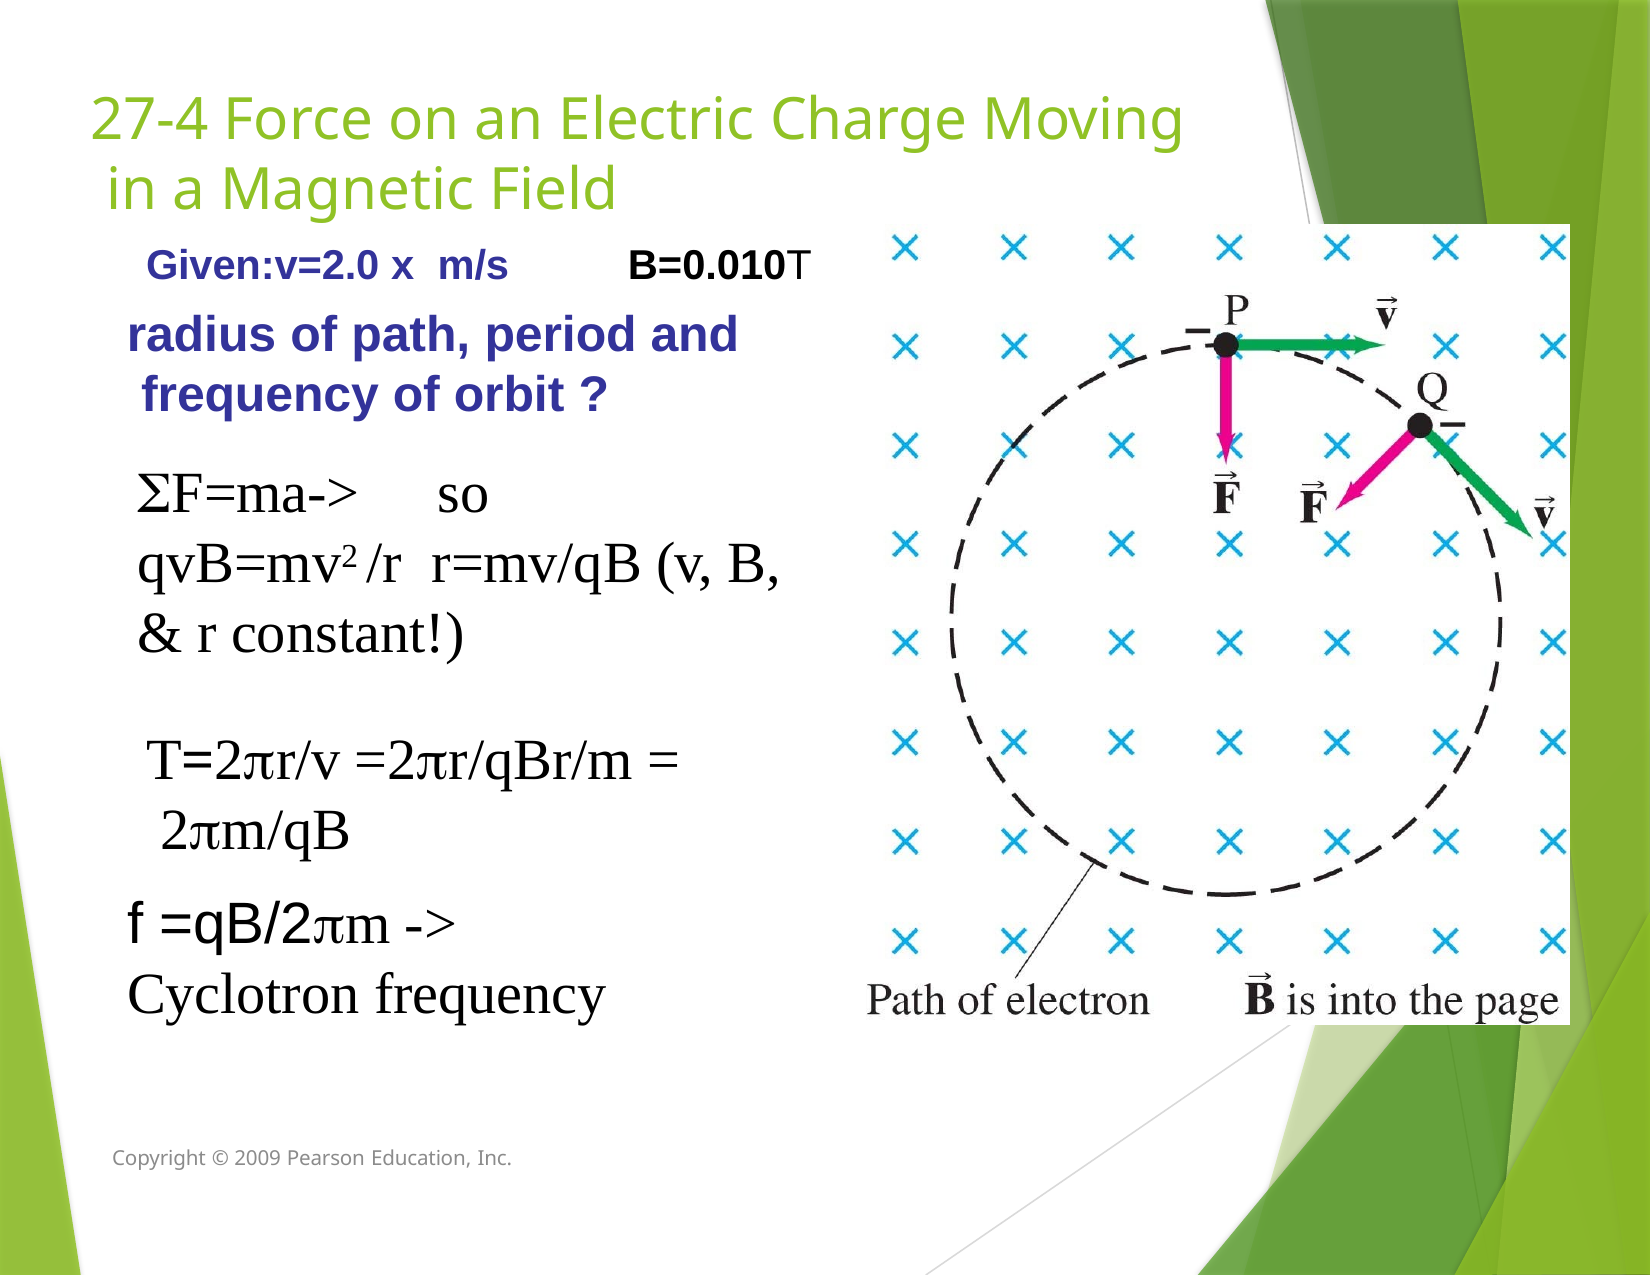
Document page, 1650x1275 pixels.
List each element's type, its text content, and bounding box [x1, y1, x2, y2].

picture [865, 223, 1571, 1026]
footer Copyright © 2009 Pearson Education, Inc. [110, 787, 945, 1275]
title 27-4 Force on an Electric Charge Moving in a Magnetic Field [87, 78, 1222, 294]
